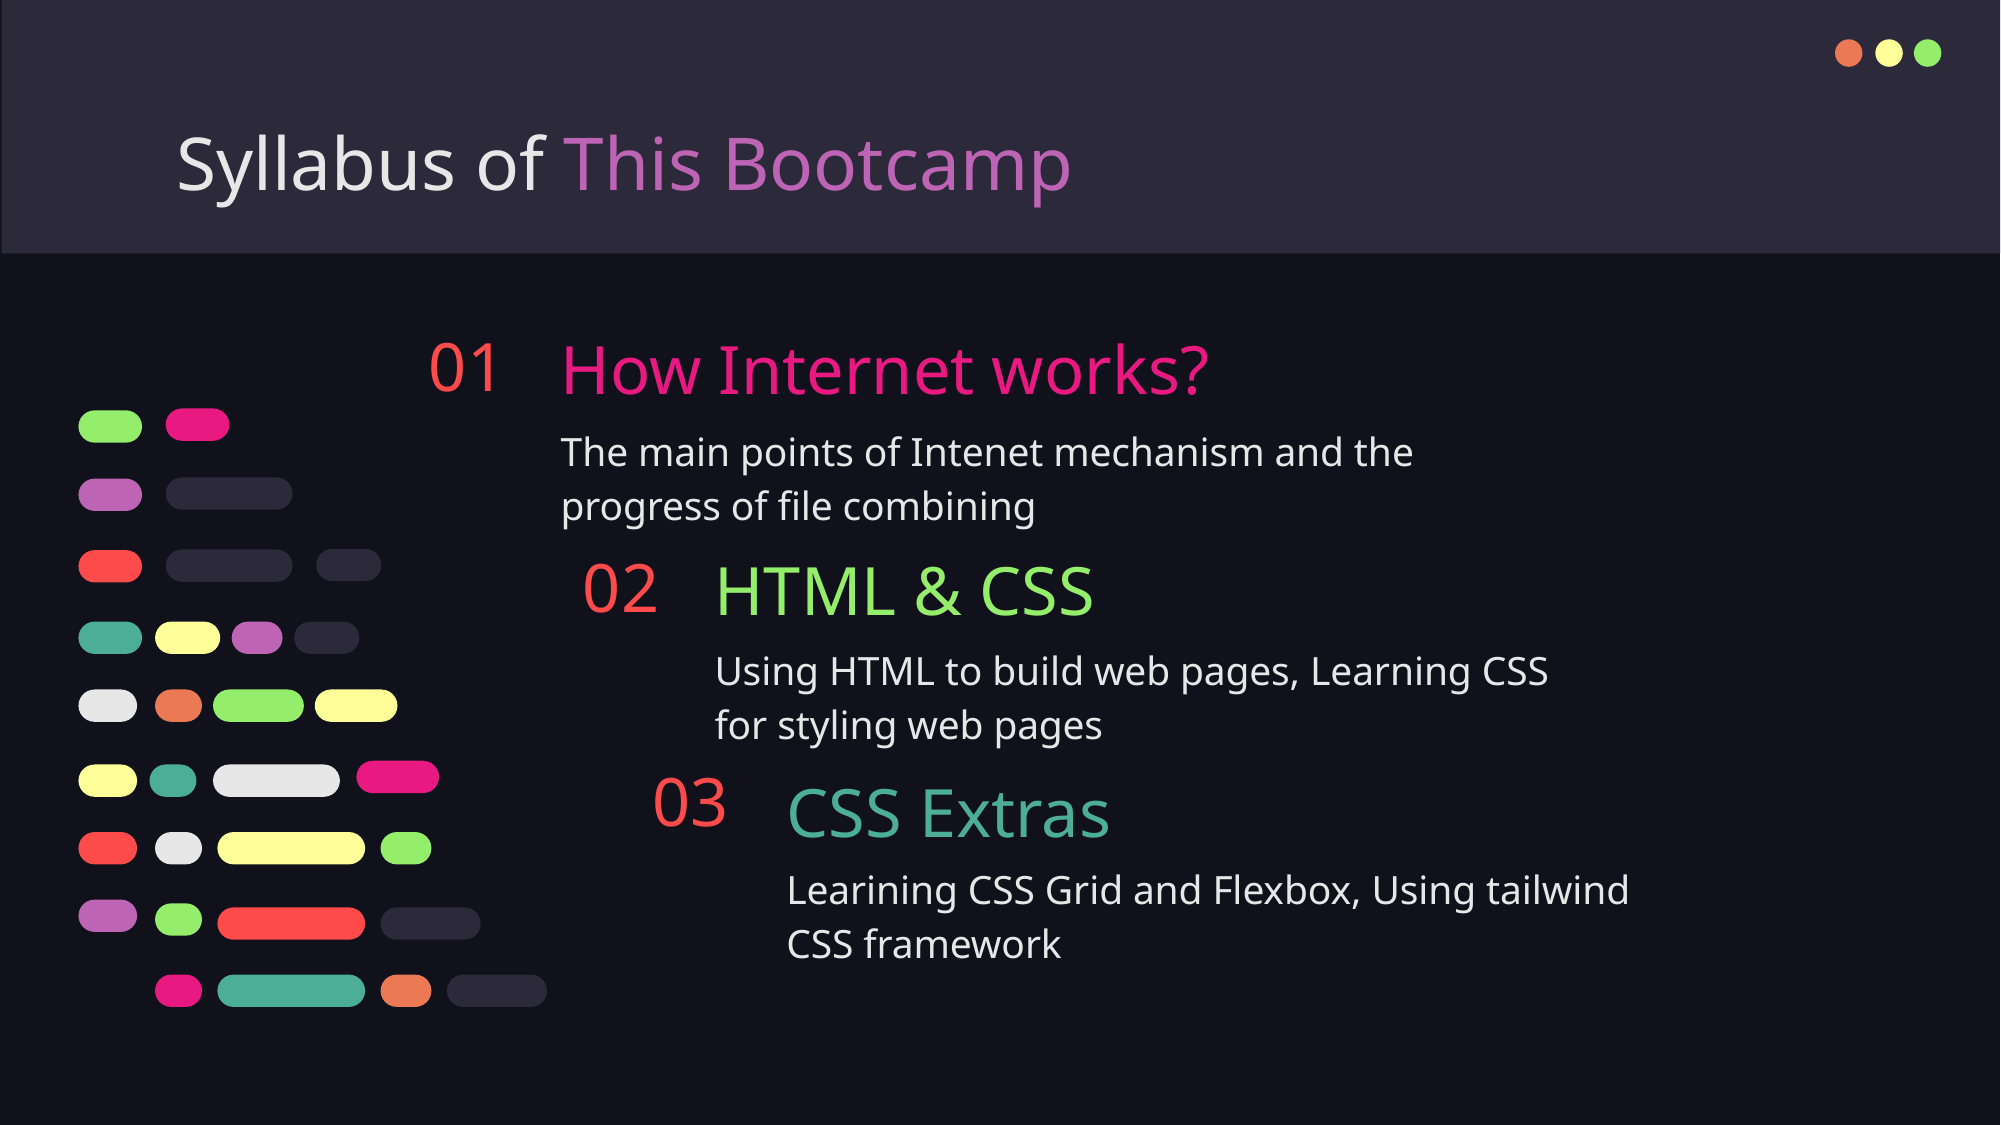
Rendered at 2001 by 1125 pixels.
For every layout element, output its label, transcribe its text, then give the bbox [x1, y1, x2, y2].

title Syllabus of This Bootcamp [156, 97, 1843, 223]
subtitle Using HTML to build web pages, Learning CSS for styling web pages [694, 649, 1616, 745]
subtitle How Internet works? [540, 321, 1462, 428]
subtitle The main points of Intenet mechanism and the progress of file combining [552, 428, 1462, 527]
subtitle HTML & CSS [694, 542, 1616, 649]
subtitle Learining CSS Grid and Flexbox, Using tailwind CSS framework [766, 871, 1688, 964]
title 02 [562, 542, 694, 629]
subtitle CSS Extras [766, 764, 1688, 871]
title 03 [632, 764, 764, 837]
title 01 [409, 321, 540, 406]
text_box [78, 408, 548, 1008]
